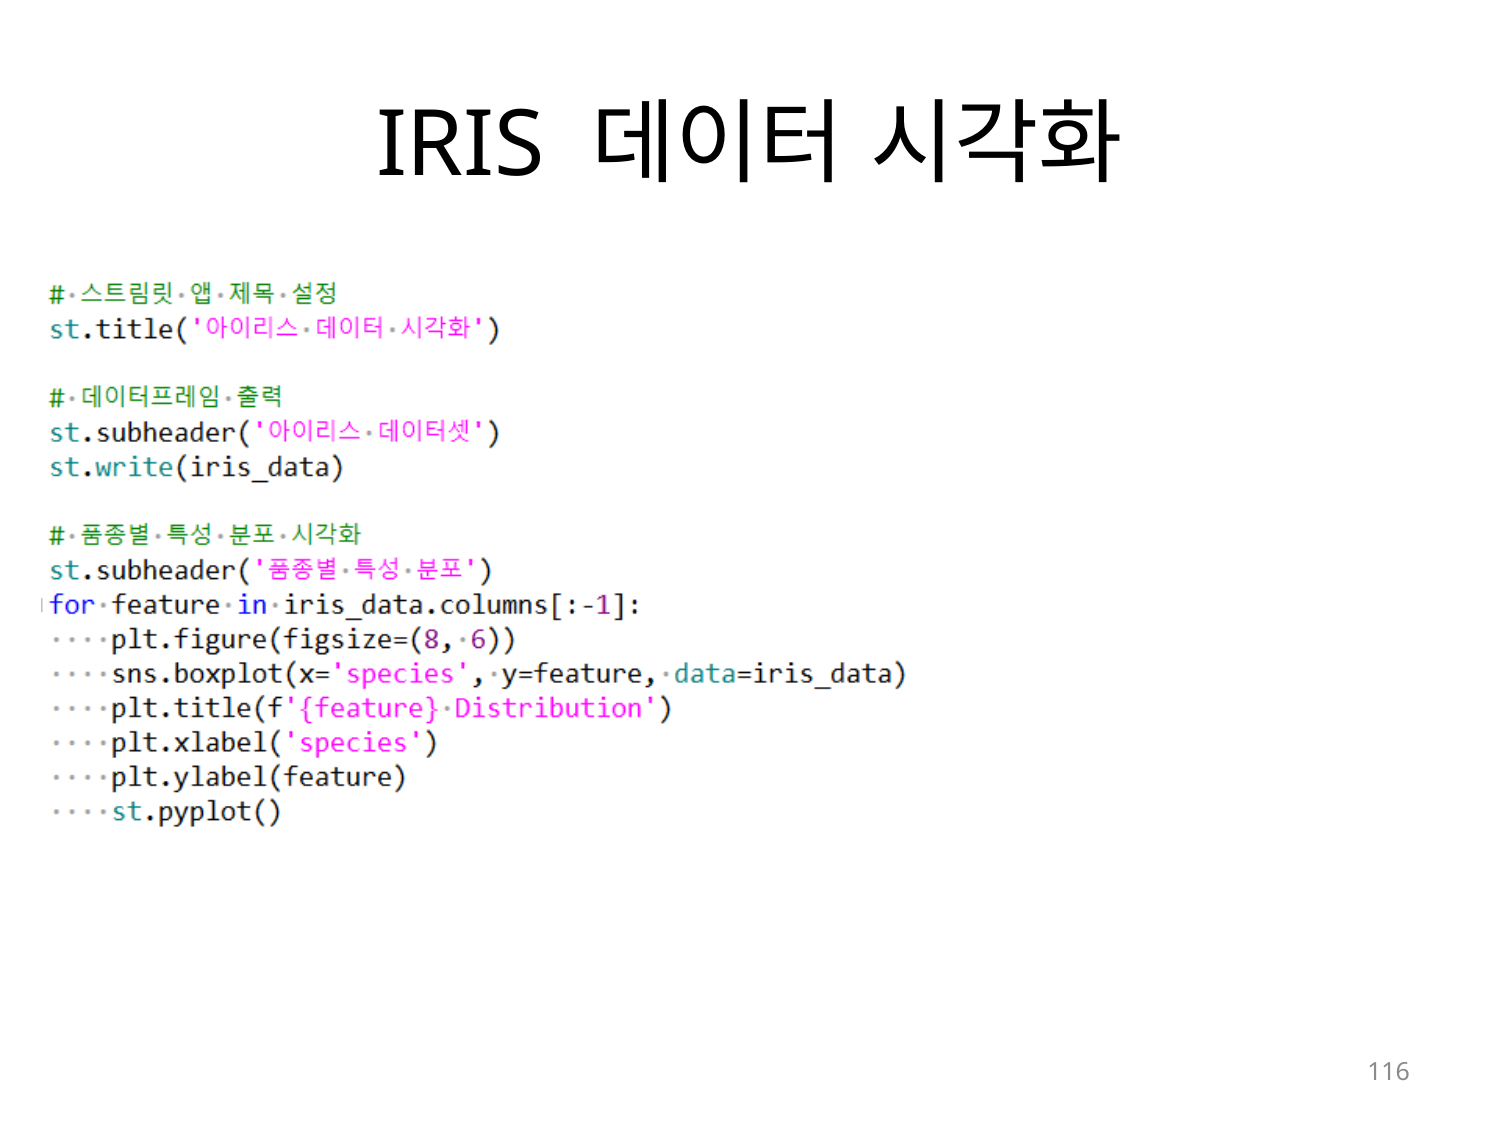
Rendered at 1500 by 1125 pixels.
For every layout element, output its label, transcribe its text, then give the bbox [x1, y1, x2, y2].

title IRIS 데이터 시각화 [75, 45, 1425, 233]
slide_number 116 [1074, 1042, 1425, 1103]
picture [41, 266, 1455, 830]
